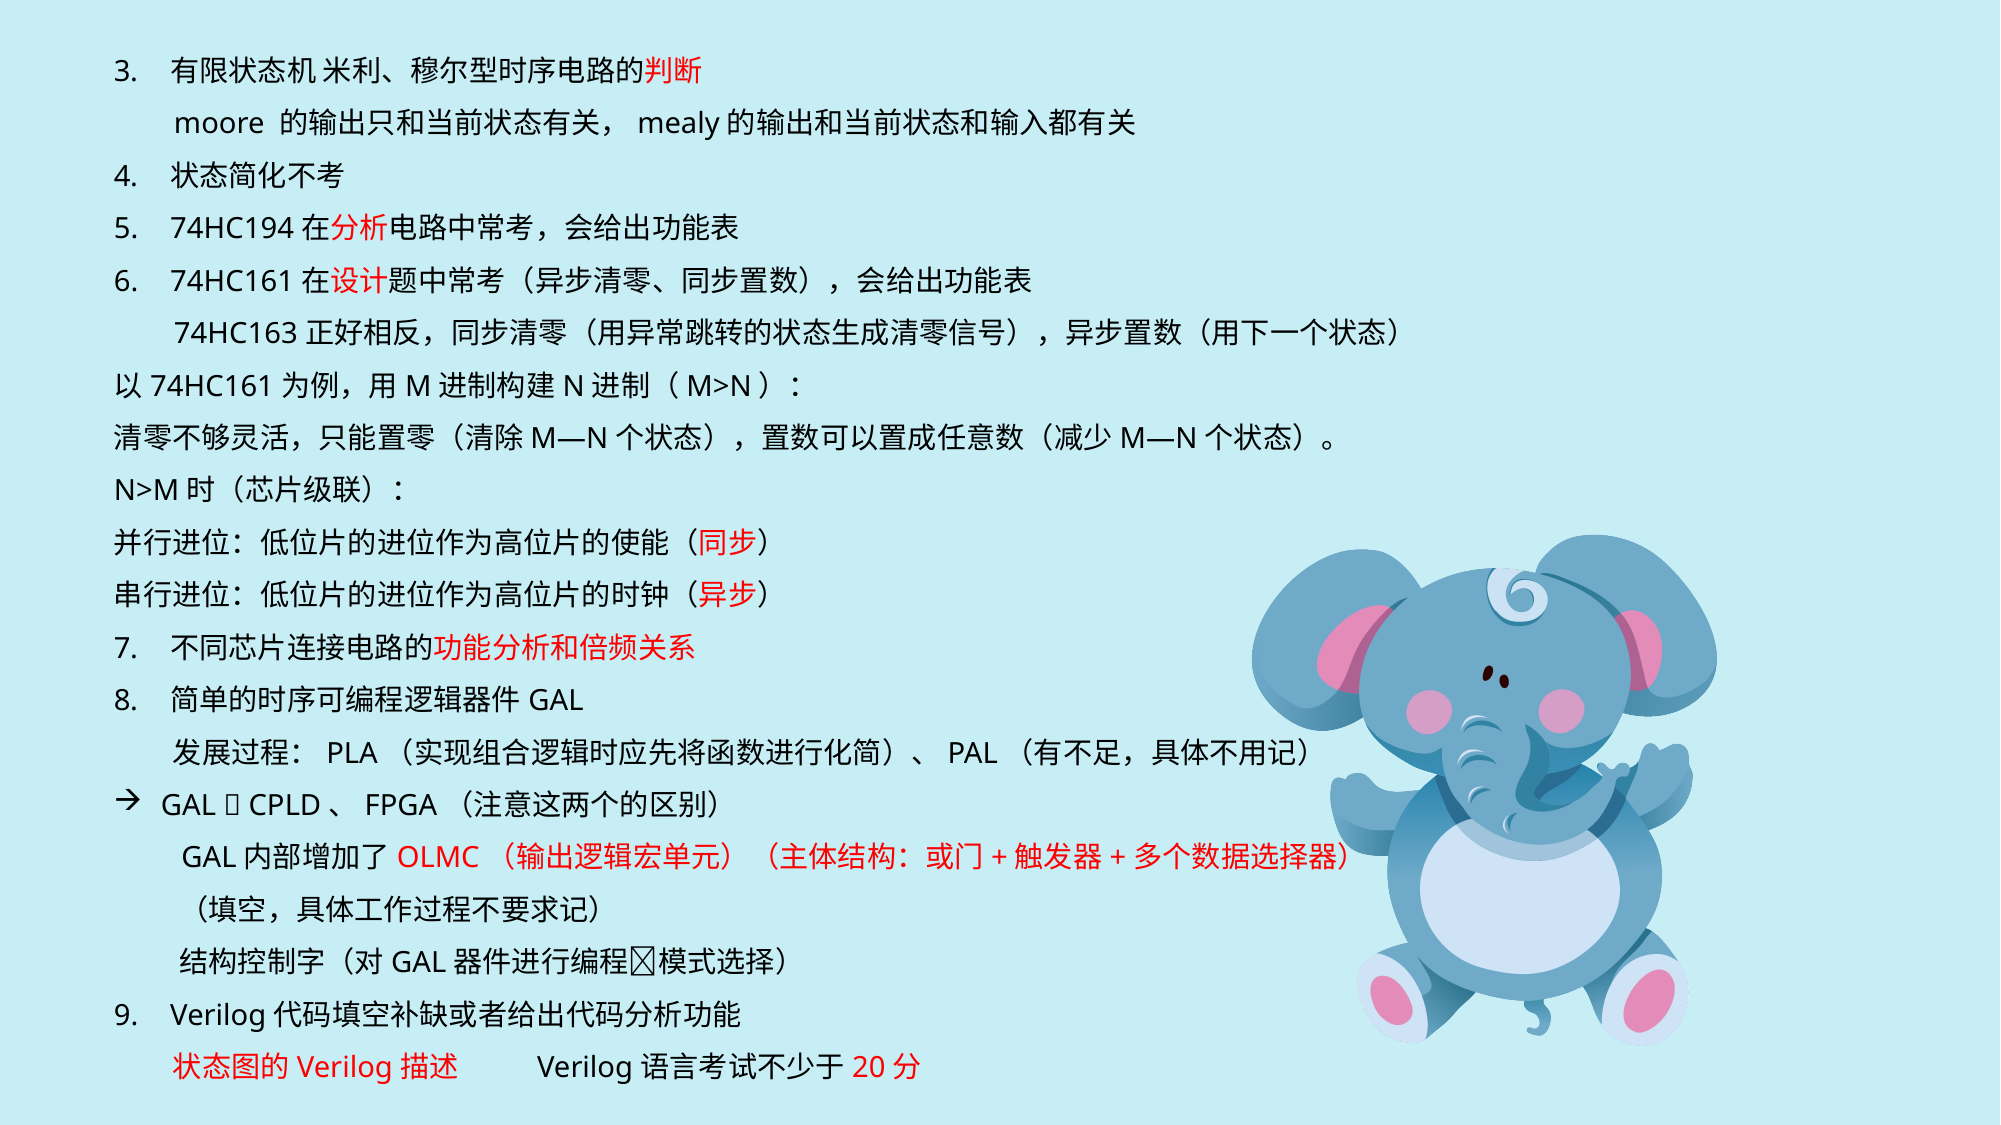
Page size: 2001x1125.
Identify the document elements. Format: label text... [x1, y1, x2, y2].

text_box 有限状态机 米利、穆尔型时序电路的判断 moore 的输出只和当前状态有关，mealy的输出和当前状态和输入都有关 状态简化不考 74HC194在分析电路中常考，会给出功能表 74HC161在设计题中常考（异步清零、同步置数），会给出功能表 74HC163正好相反，同步清零（用异常跳转的状态生成清零信号），异步置数（用下一个状态） 以74HC161为例，用M进制构建N进制（M>N）： 清零不够灵活，只能置零（清除M—N个状态），置数可以置成任意数（减少M—N个状态）。 N>M时（芯片级联）： 并行进位：低位片的进位作为高位片的使能（同步） 串行进位：低位片的进位作为高位片的时钟（异步） 不同芯片连接电路的功能分析和倍频关系 简单的时序可编程逻辑器件GAL 发展过程：PLA（实现组合逻辑时应先将函数进行化简）、PAL（有不足，具体不用记） GAL  CPLD、FPGA（注意这两个的区别） GAL内部增加了OLMC（输出逻辑宏单元）（主体结构：或门+触发器+多个数据选择器） （填空，具体工作过程不要求记） 结构控制字（对GAL器件进行编程模式选择） Verilog代码填空补缺或者给出代码分析功能 状态图的Verilog描述 Verilog语言考试不少于20分 [99, 27, 1485, 1091]
picture [1242, 518, 1727, 1056]
